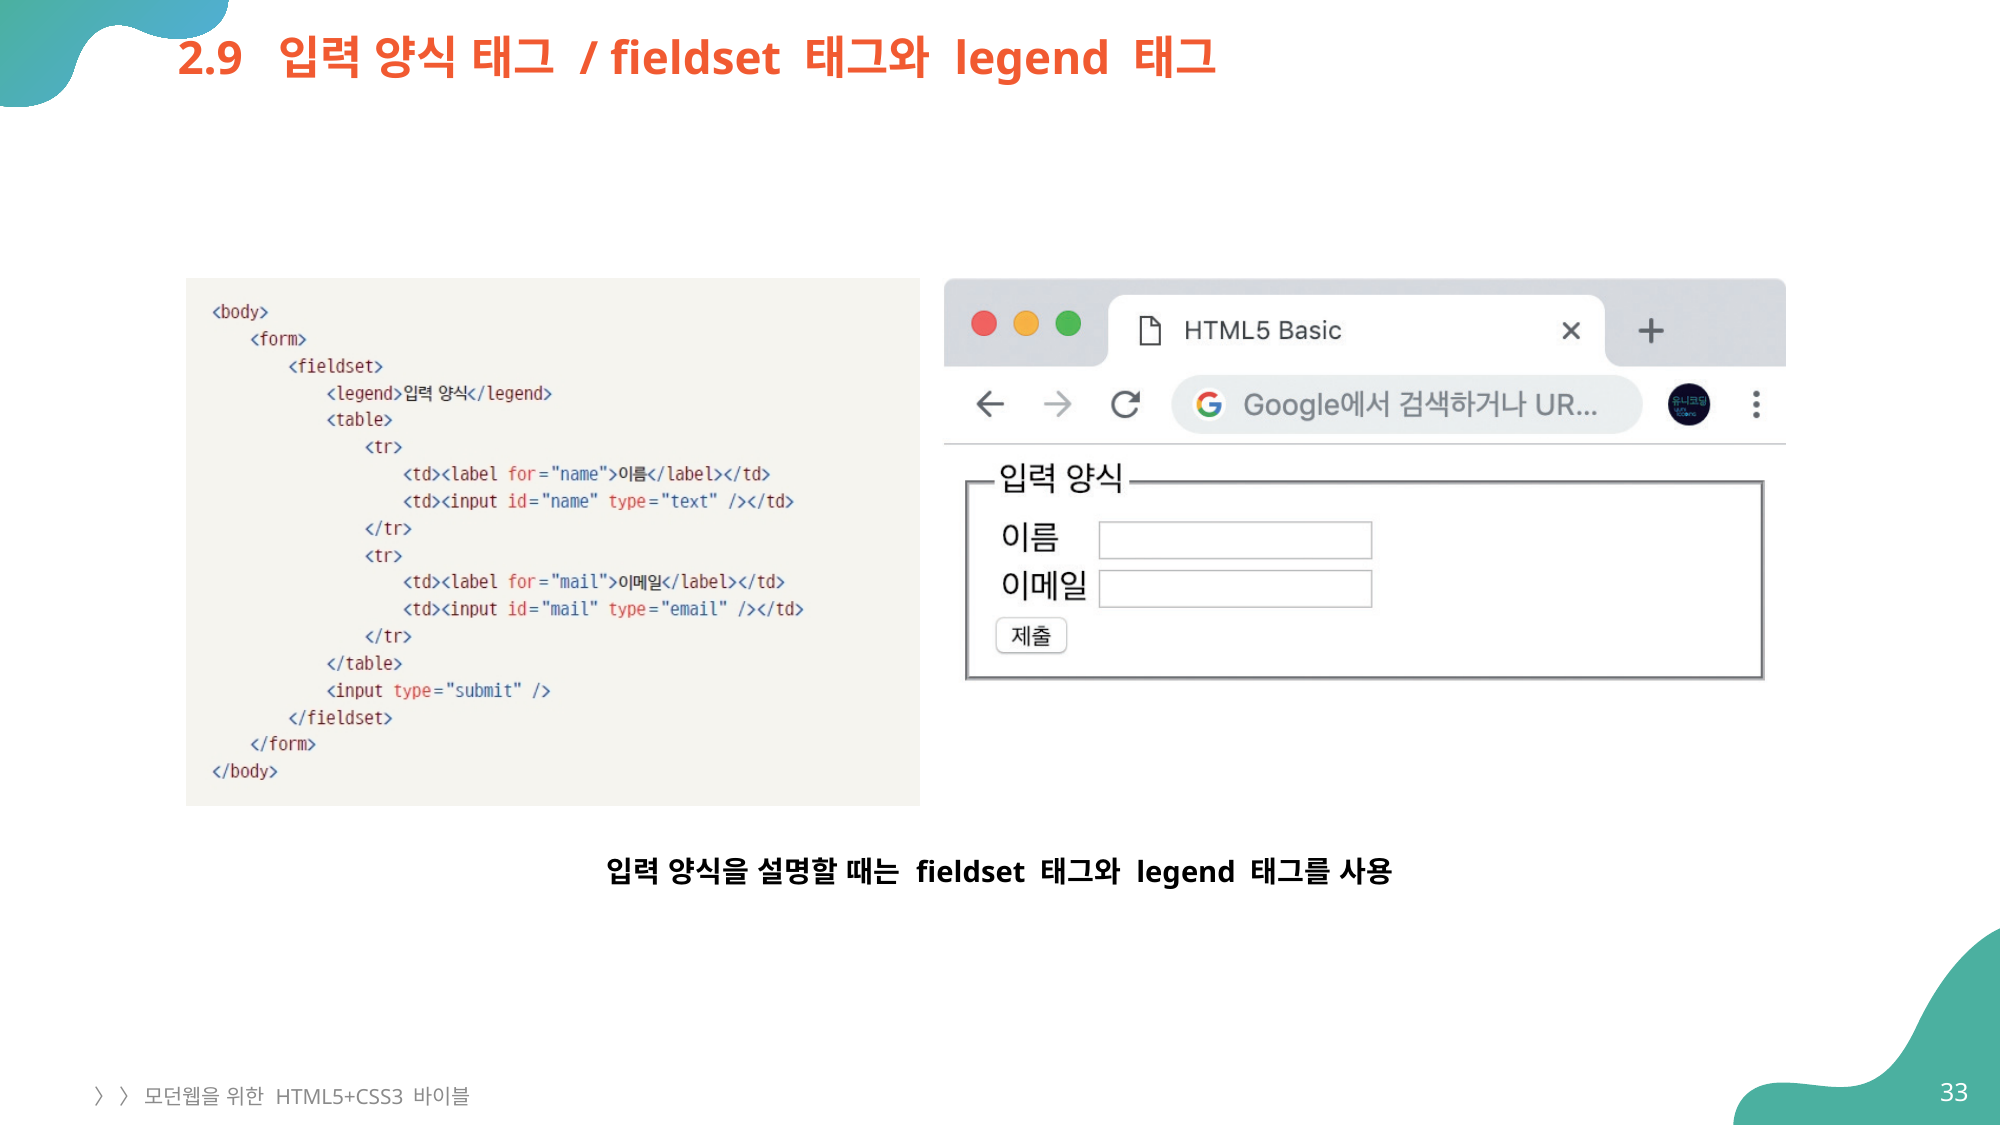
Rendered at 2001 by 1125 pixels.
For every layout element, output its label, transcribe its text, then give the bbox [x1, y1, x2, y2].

footer 〉 〉 모던웹을 위한 HTML5+CSS3 바이블 [79, 1078, 755, 1114]
text_box 입력 양식을 설명할 때는 fieldset 태그와 legend 태그를 사용 [591, 845, 1409, 896]
slide_number 33 [1917, 1063, 1984, 1124]
picture [942, 278, 1786, 729]
title 2.9 입력 양식 태그 / fieldset 태그와 legend 태그 [162, 27, 2000, 93]
picture [186, 278, 920, 806]
